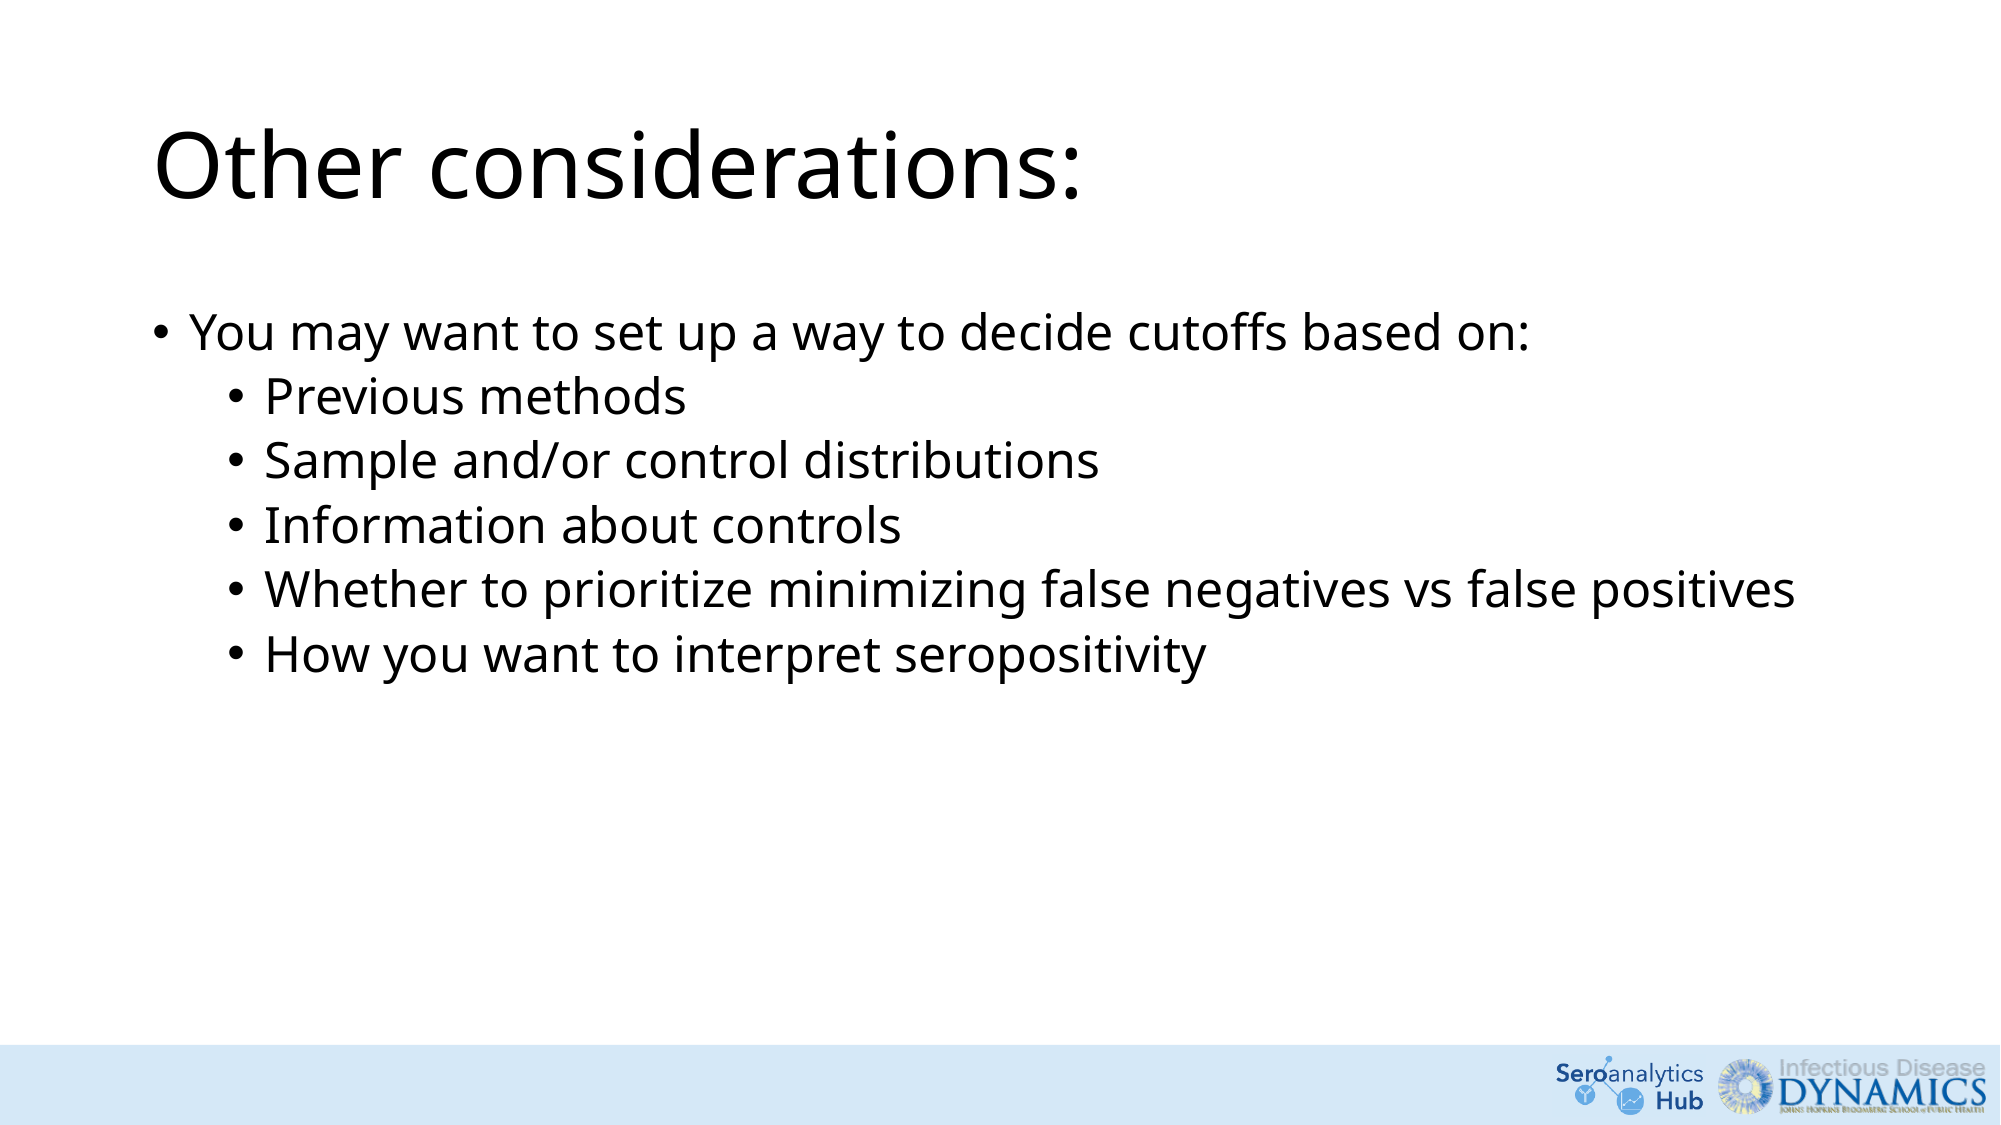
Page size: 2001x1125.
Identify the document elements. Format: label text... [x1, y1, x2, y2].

picture [1719, 1059, 1986, 1115]
list You may want to set up a way to decide cutoffs based on: Previous methods Sample and/or control distributions Information about controls Whether to prioritize minimizing false negatives vs false positives How you want to interpret seropositivity [137, 299, 1863, 1014]
title Other considerations: [137, 59, 1863, 278]
